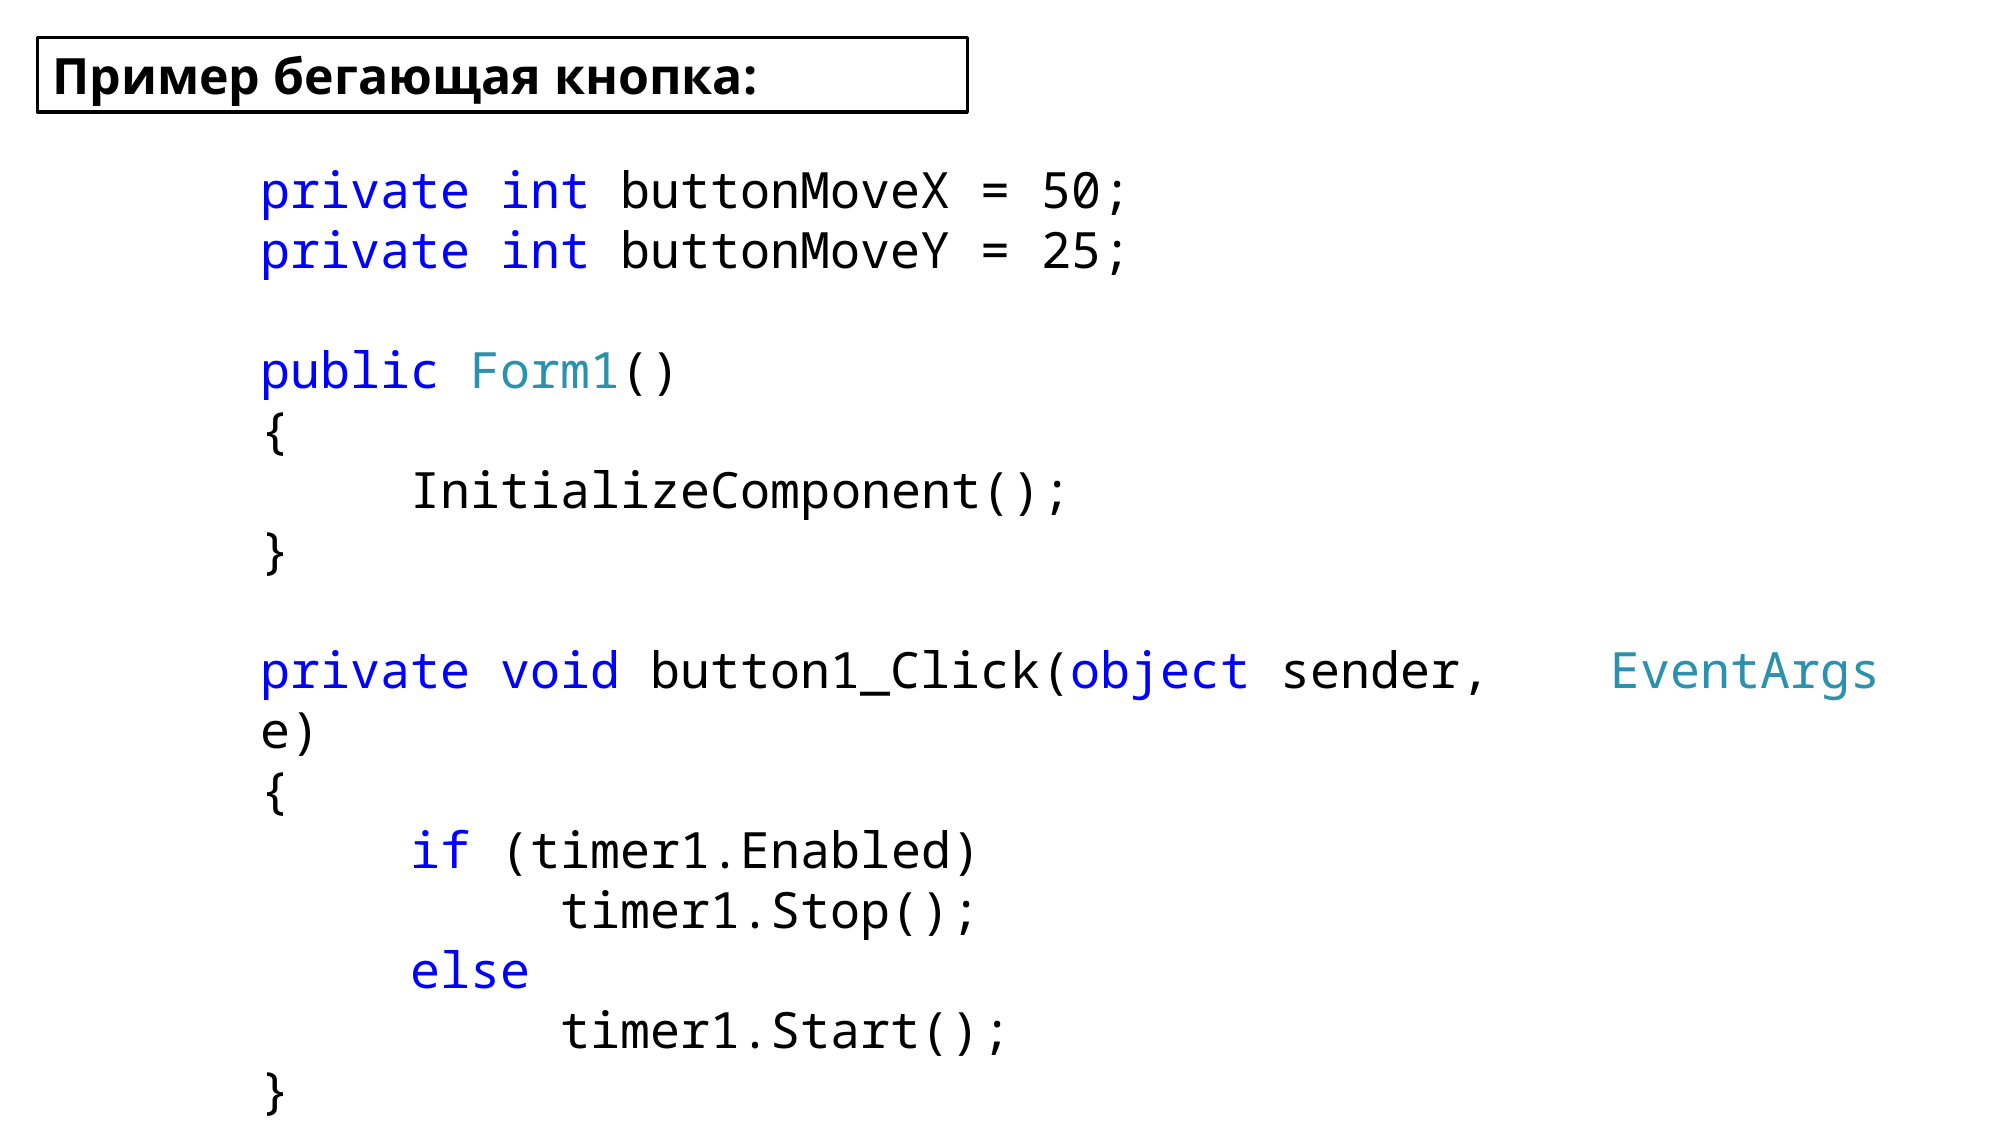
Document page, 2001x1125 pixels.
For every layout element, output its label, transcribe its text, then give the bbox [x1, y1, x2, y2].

text_box Пример бегающая кнопка: [37, 37, 968, 112]
text_box private int buttonMoveX = 50; private int buttonMoveY = 25; public Form1() { InitializeComponent(); } private void button1_Click(object sender, EventArgs e) { if (timer1.Enabled) timer1.Stop(); else timer1.Start(); } [246, 151, 1980, 1125]
